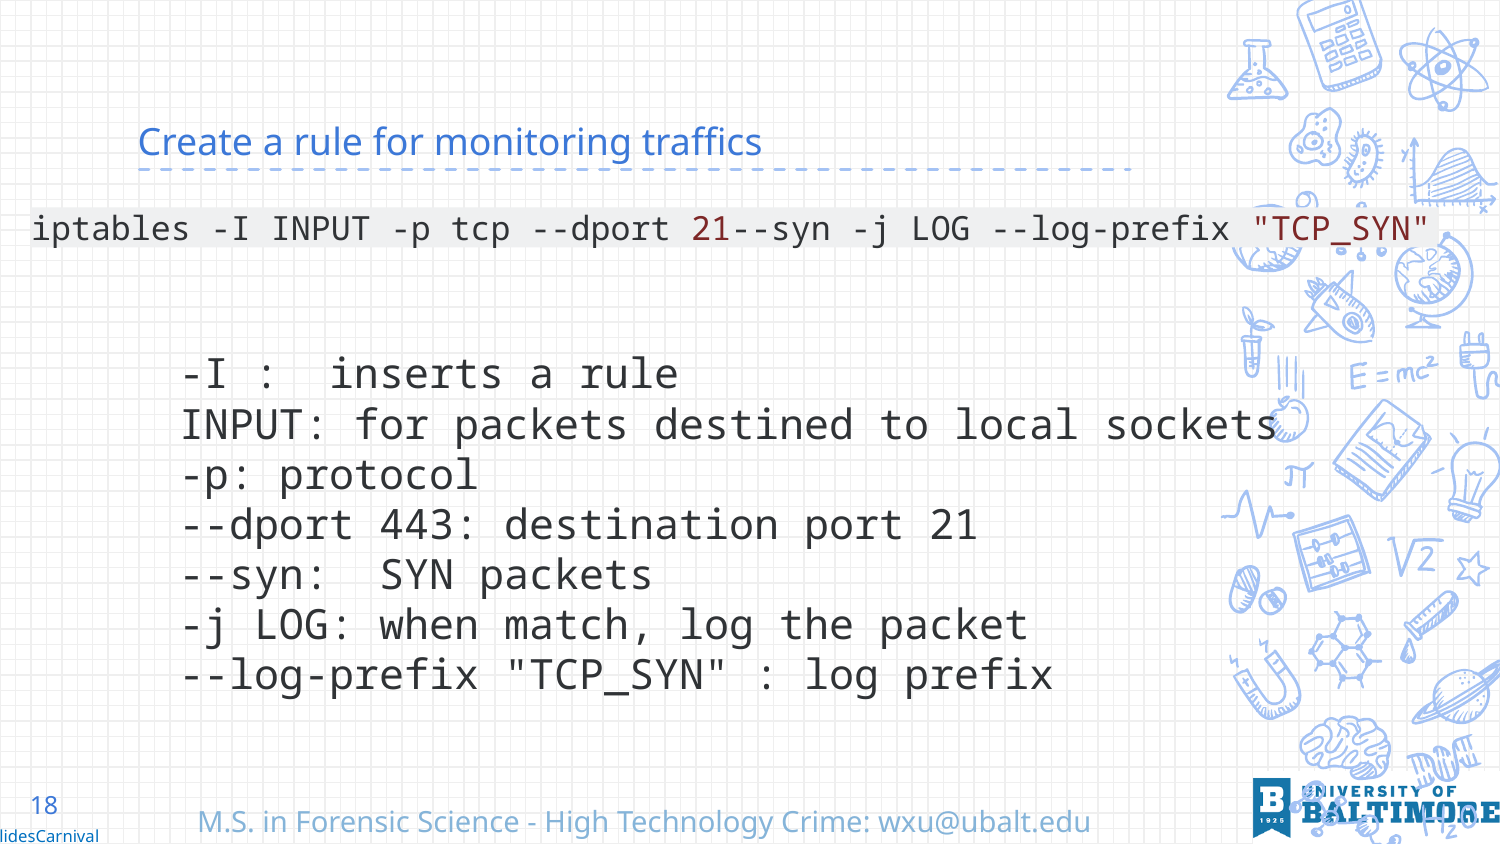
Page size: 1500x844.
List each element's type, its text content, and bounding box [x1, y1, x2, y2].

picture [1316, 786, 1321, 797]
text_box iptables -I INPUT -p tcp --dport 21--syn -j LOG --log-prefix "TCP_SYN" [31, 207, 1438, 248]
picture [1365, 817, 1376, 833]
text_box -I : inserts a rule INPUT: for packets destined to local sockets -p: protocol --dport 443: destination port 21 --syn: SYN packets -j LOG: when match, log the packet --log-prefix "TCP_SYN" : log prefix [164, 339, 1294, 740]
picture [1253, 771, 1500, 844]
title Create a rule for monitoring traffics [122, 36, 1130, 178]
slide_number 18 [14, 774, 105, 840]
picture [1327, 813, 1336, 822]
